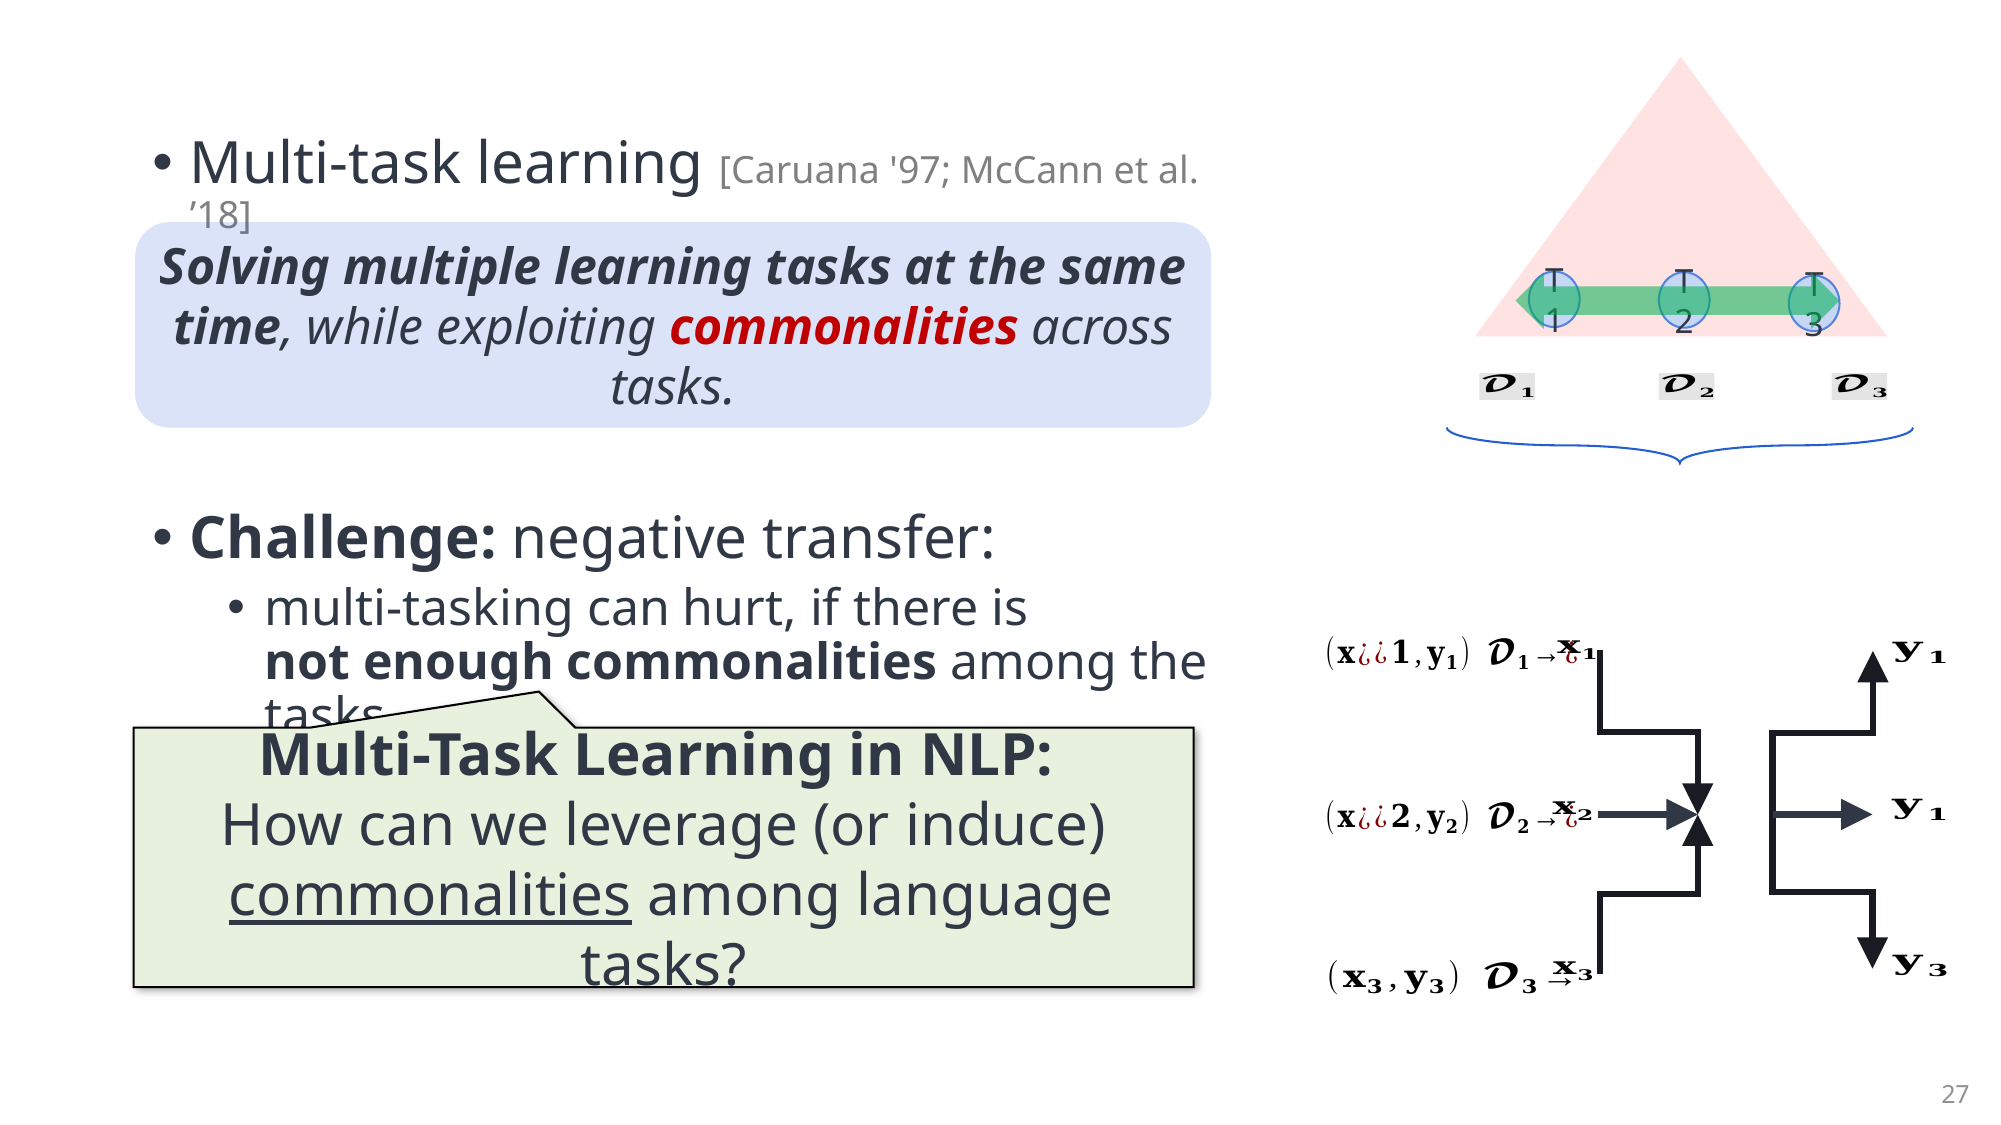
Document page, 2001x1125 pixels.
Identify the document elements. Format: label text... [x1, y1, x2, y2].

text_box Solving multiple learning tasks at the same time, while exploiting commonalities across tasks. [135, 222, 1212, 428]
list Multi-task learning [Caruana '97; McCann et al. ’18] Challenge: negative transfer: multi-tasking can hurt, if there is not enough commonalities among the tasks. [137, 125, 1283, 840]
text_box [1324, 631, 1948, 999]
text_box Multi-Task Learning in NLP: How can we leverage (or induce) commonalities among language tasks? [132, 690, 1195, 989]
slide_number 27 [1912, 1065, 2000, 1125]
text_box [1446, 56, 1913, 573]
